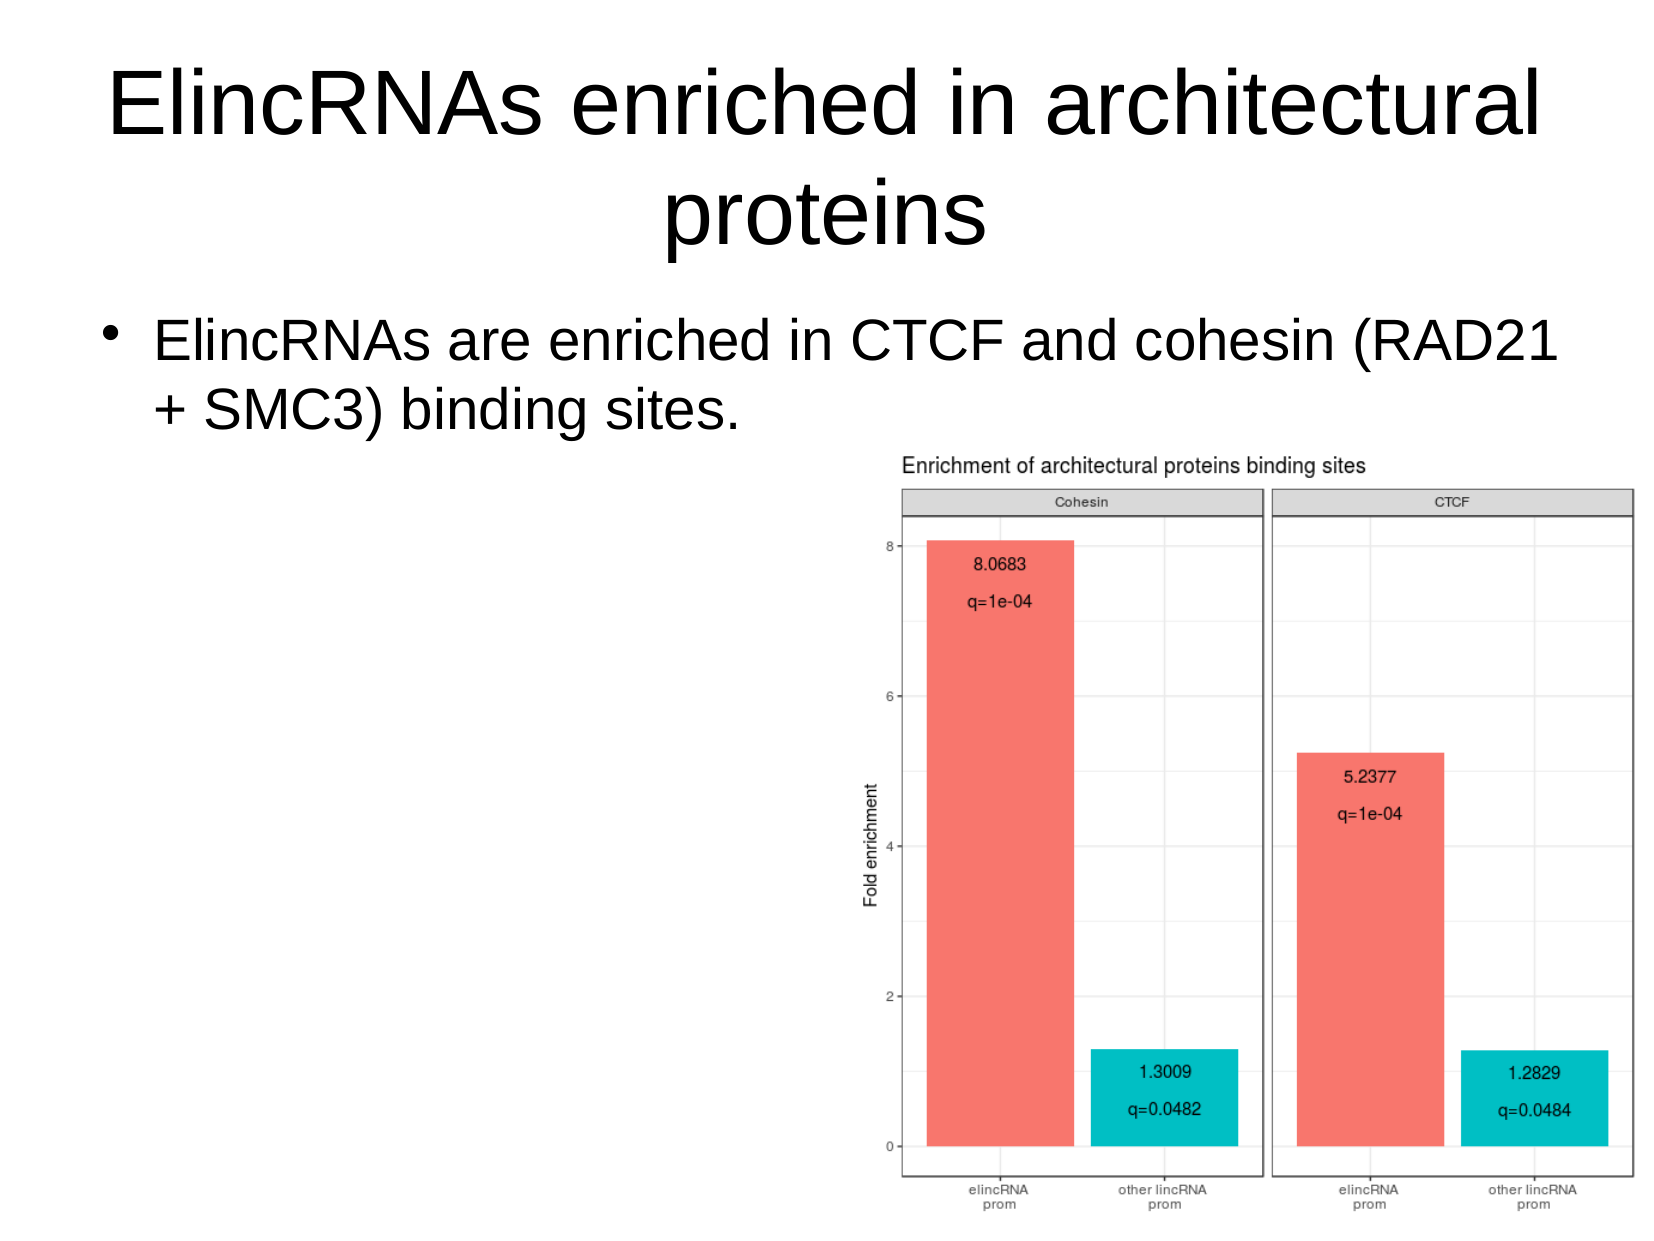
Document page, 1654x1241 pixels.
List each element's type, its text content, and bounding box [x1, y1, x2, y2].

text_box ElincRNAs enriched in architectural proteins [82, 49, 1570, 256]
picture [854, 448, 1642, 1240]
text_box ElincRNAs are enriched in CTCF and cohesin (RAD21 + SMC3) binding sites. [82, 301, 1570, 1021]
